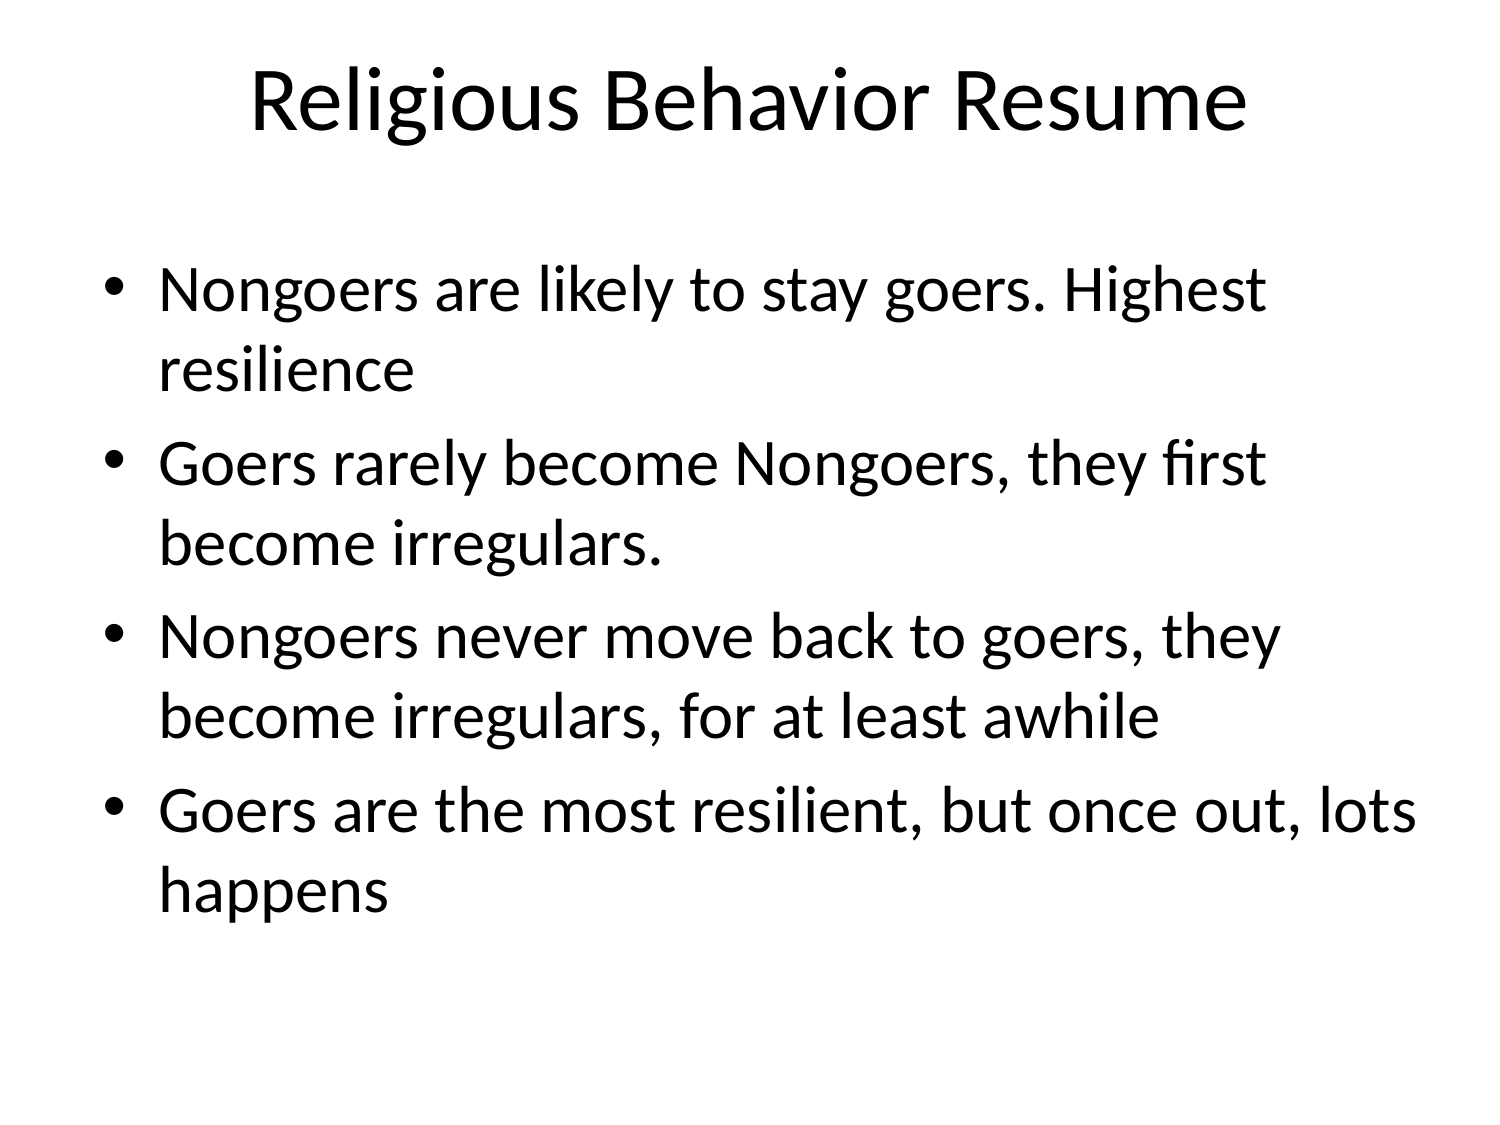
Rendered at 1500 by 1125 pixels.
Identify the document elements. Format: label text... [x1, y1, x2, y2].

title Religious Behavior Resume [75, 0, 1425, 187]
list Nongoers are likely to stay goers. Highest resilience Goers rarely become Nongoers, they first become irregulars. Nongoers never move back to goers, they become irregulars, for at least awhile Goers are the most resilient, but once out, lots happens [87, 237, 1438, 981]
